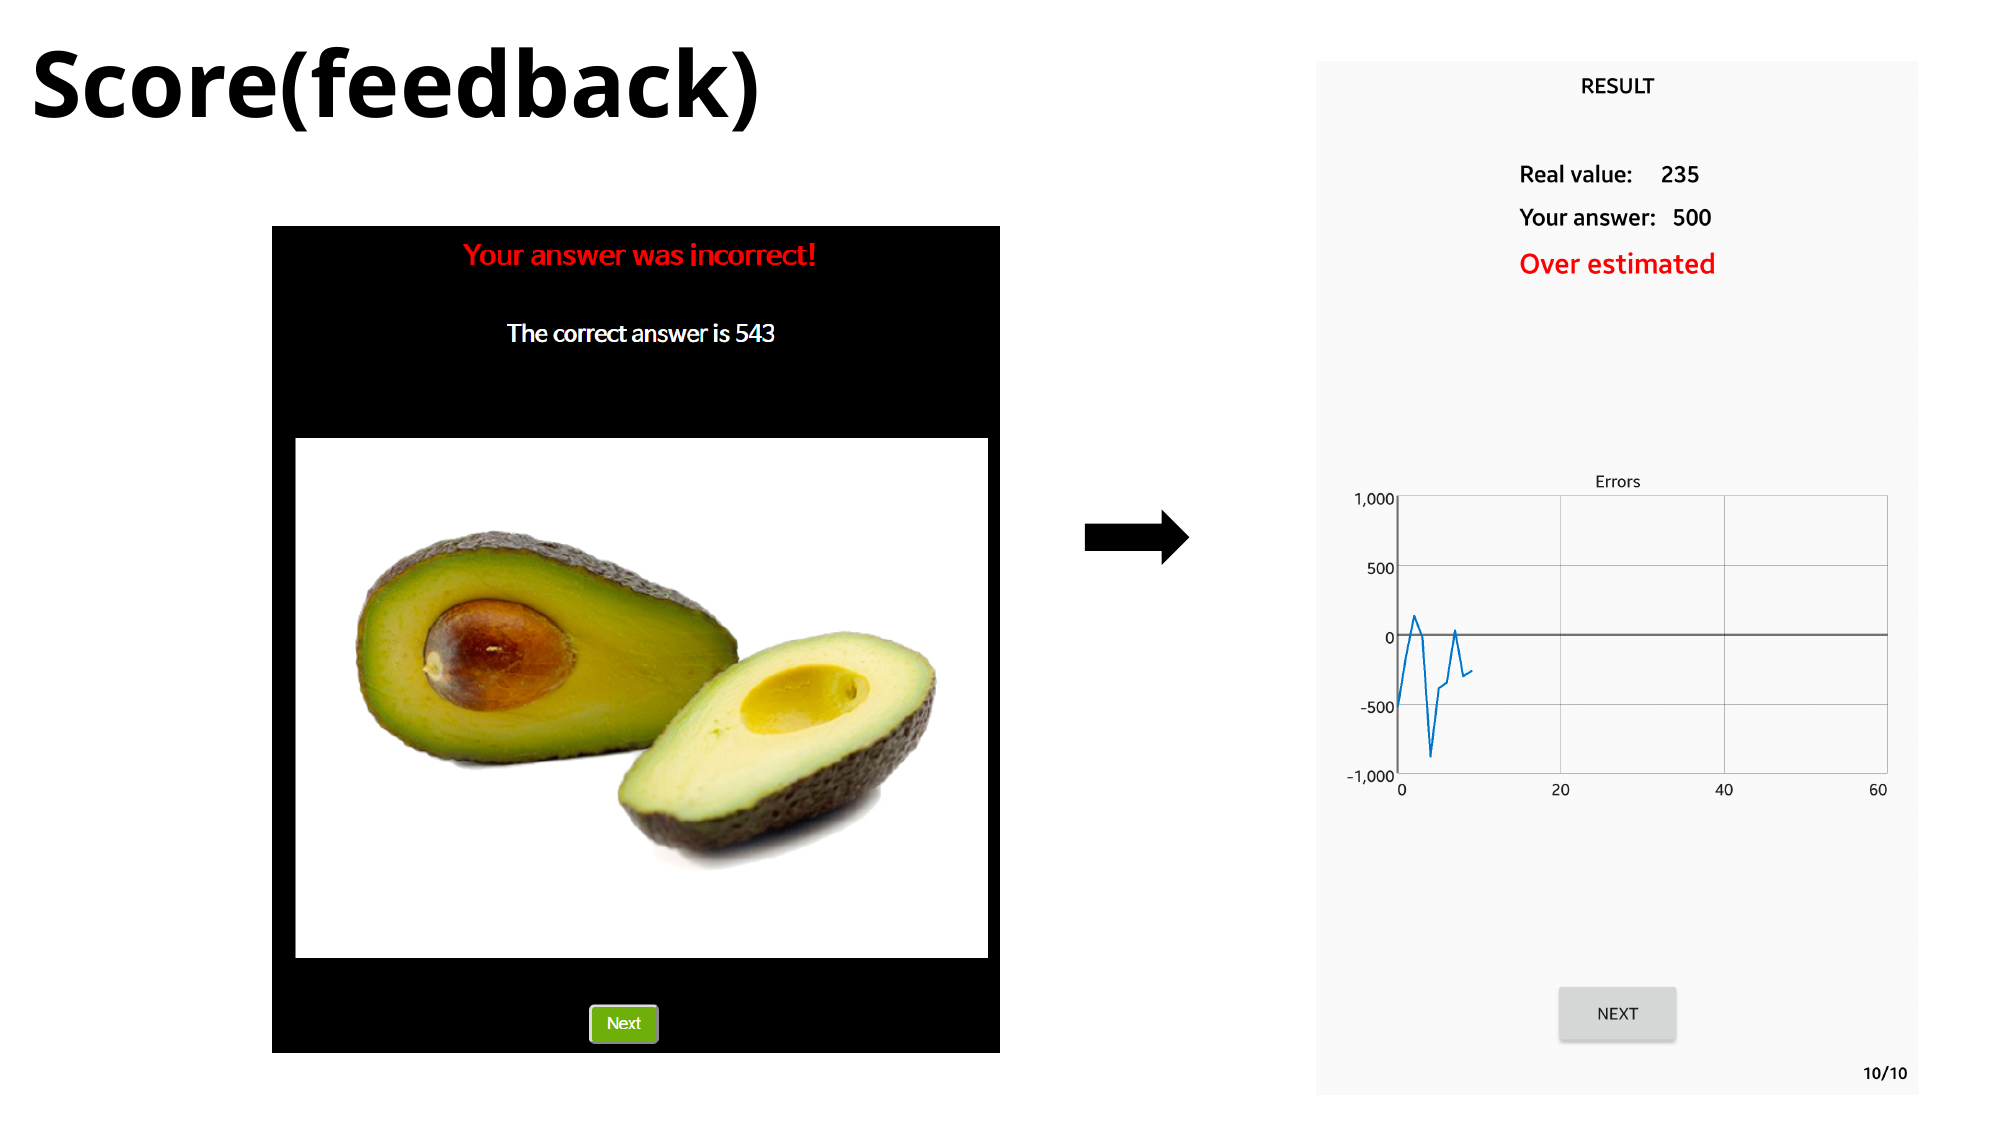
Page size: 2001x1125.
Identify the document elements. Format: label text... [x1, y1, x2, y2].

text_box [1084, 509, 1190, 565]
picture [272, 226, 1000, 1053]
text_box Score(feedback) [0, 0, 793, 176]
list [1316, 60, 1919, 1095]
